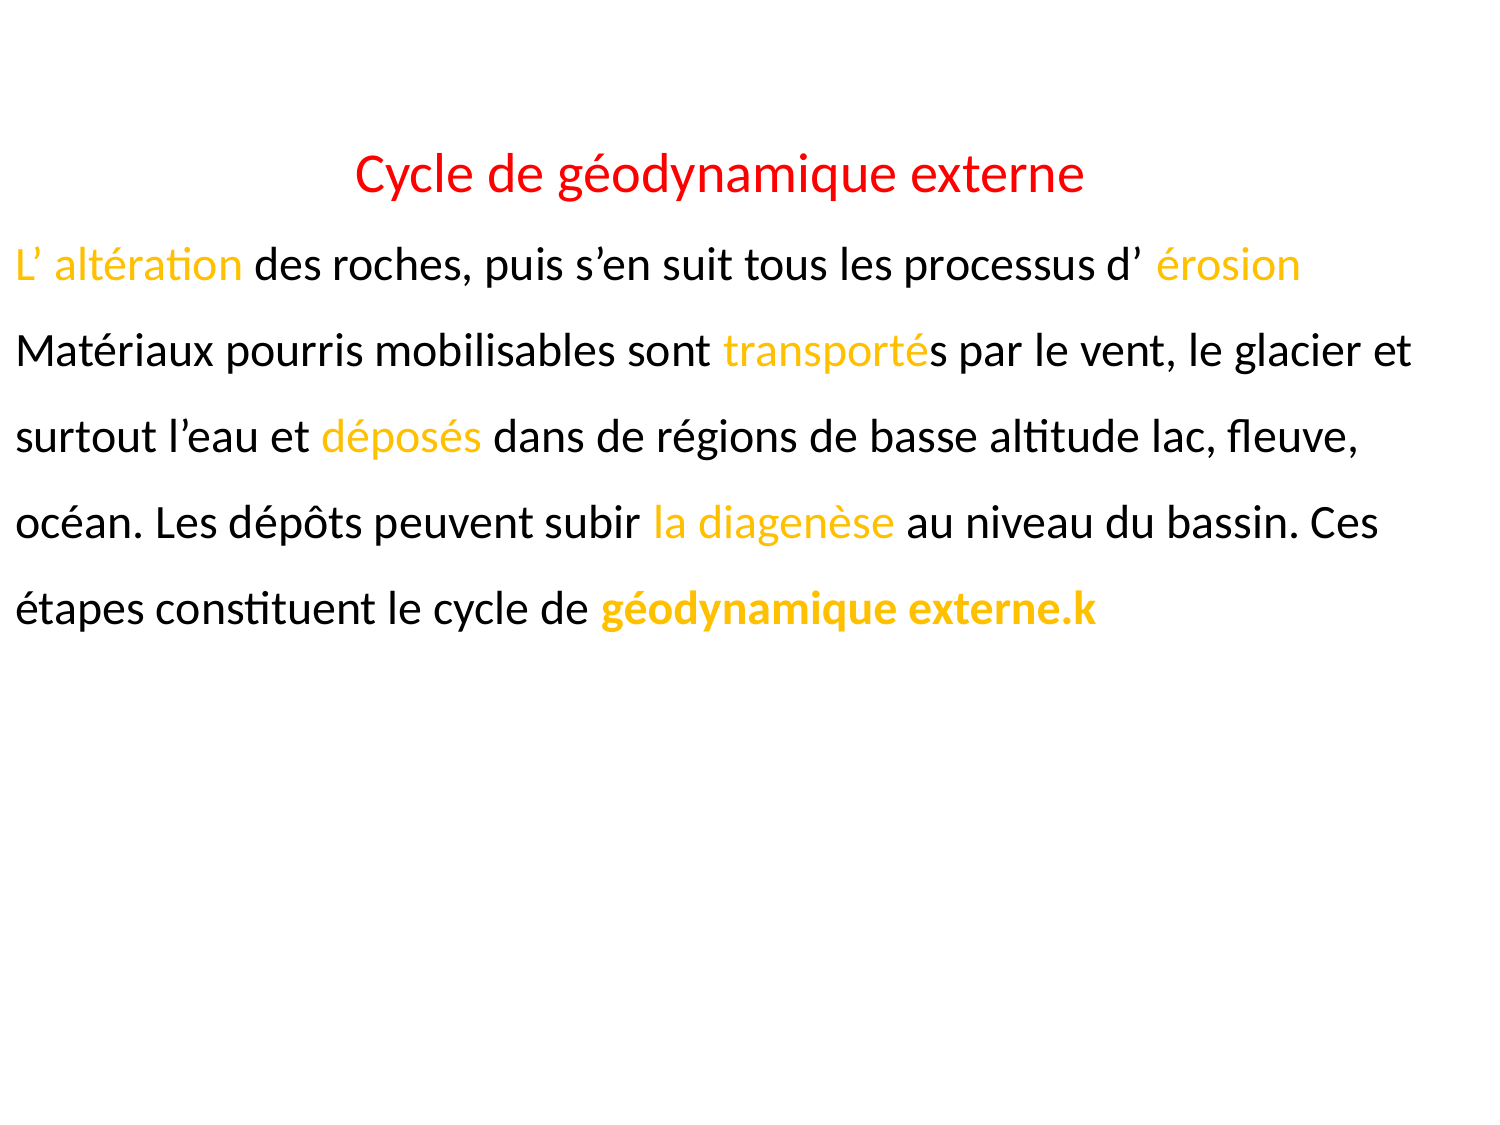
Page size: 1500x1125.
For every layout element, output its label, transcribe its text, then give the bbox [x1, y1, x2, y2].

text_box Cycle de géodynamique externe L’ altération des roches, puis s’en suit tous les processus d’ érosion Matériaux pourris mobilisables sont transportés par le vent, le glacier et surtout l’eau et déposés dans de régions de basse altitude lac, fleuve, océan. Les dépôts peuvent subir la diagenèse au niveau du bassin. Ces étapes constituent le cycle de géodynamique externe.k [0, 35, 1442, 643]
